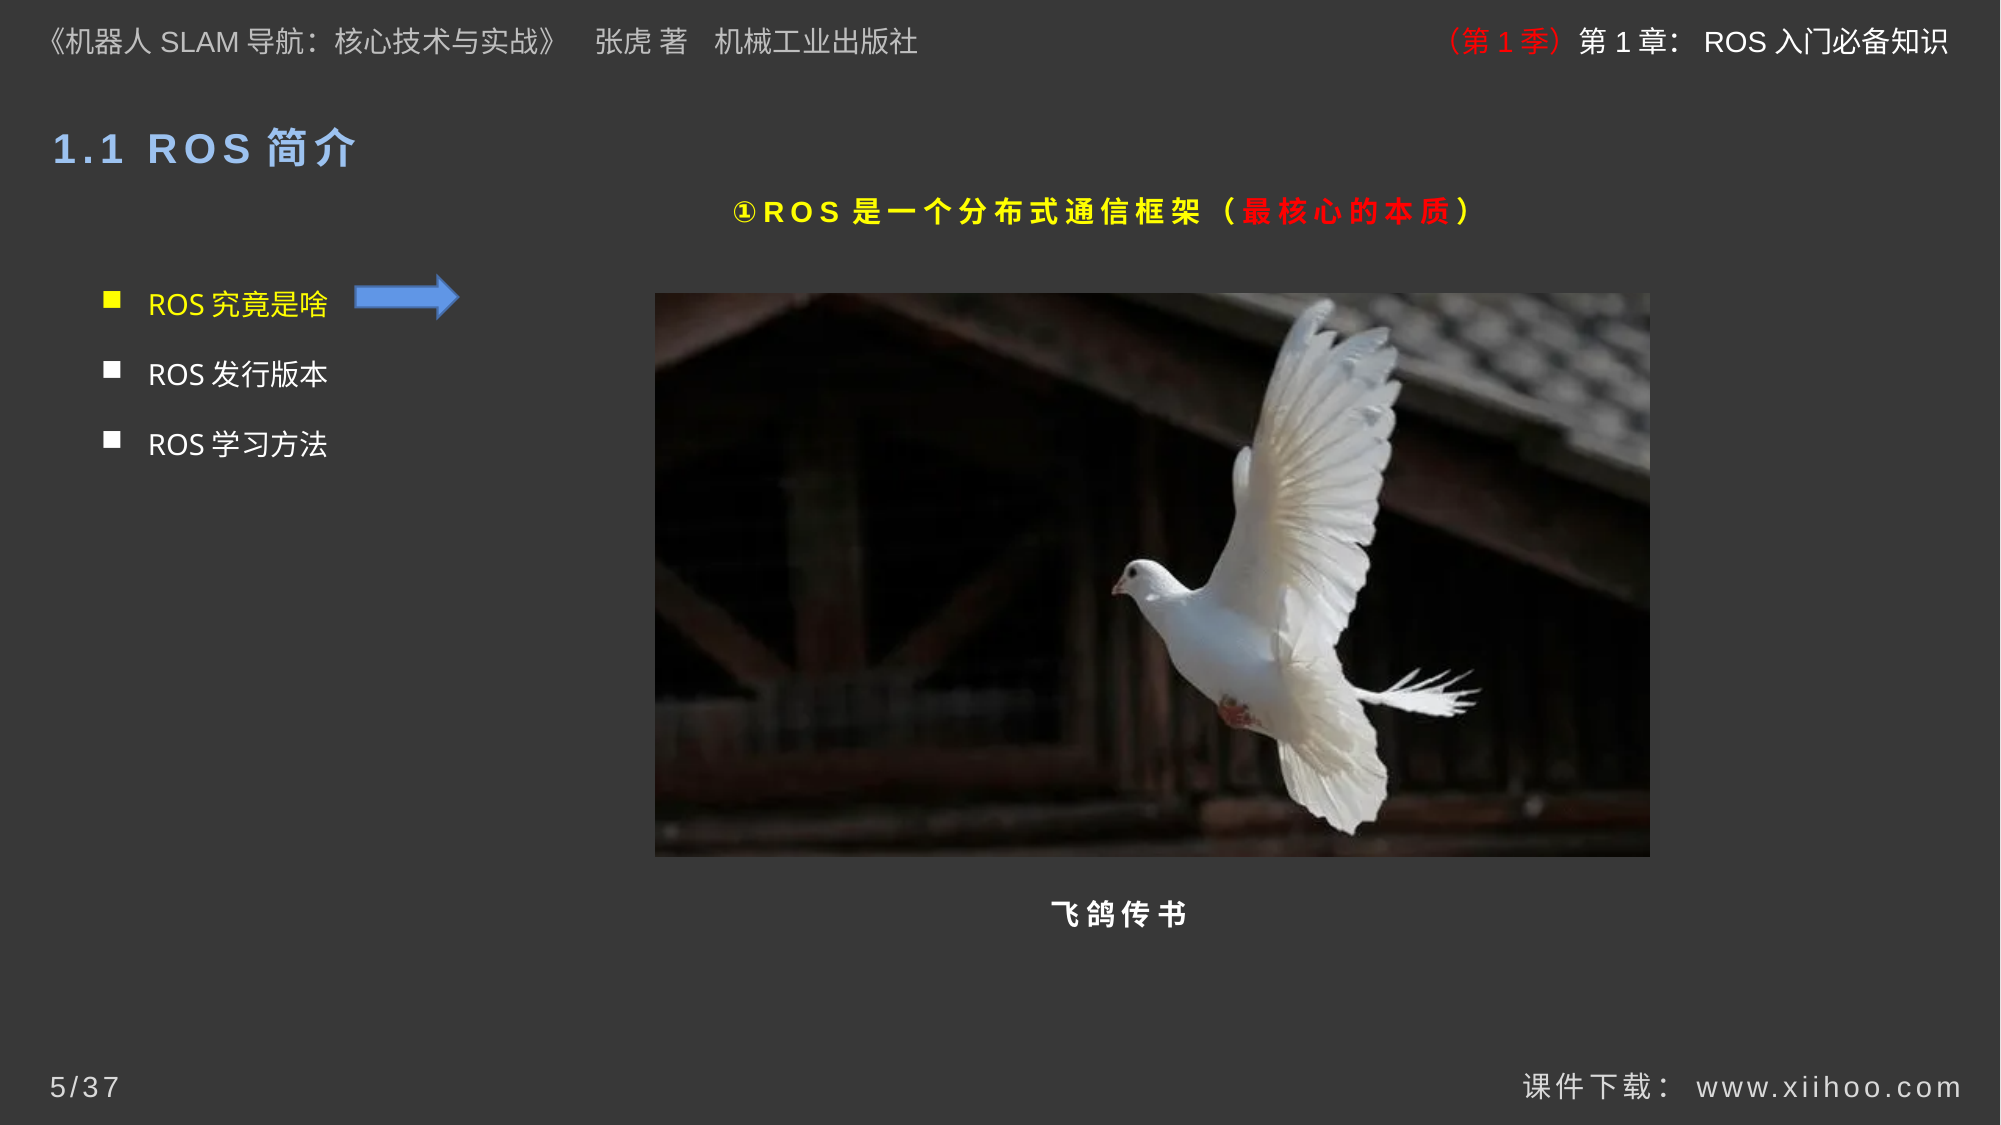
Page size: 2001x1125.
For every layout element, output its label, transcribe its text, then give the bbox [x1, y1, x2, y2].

text_box [354, 273, 460, 321]
text_box ①ROS是一个分布式通信框架（最核心的本质） [717, 179, 1563, 236]
text_box （第1季）第1章：ROS入门必备知识 [1075, 16, 1965, 66]
picture [0, 0, 2001, 1125]
text_box 课件下载：www.xiihoo.com [1493, 1057, 1991, 1114]
text_box ROS究竟是啥 ROS发行版本 ROS学习方法 [86, 243, 572, 469]
title 1.1 ROS简介 [38, 98, 620, 180]
text_box 《机器人SLAM导航：核心技术与实战》 张虎 著 机械工业出版社 [16, 16, 940, 66]
text_box 5/37 [34, 1060, 187, 1111]
text_box 飞鸽传书 [1036, 882, 1289, 939]
